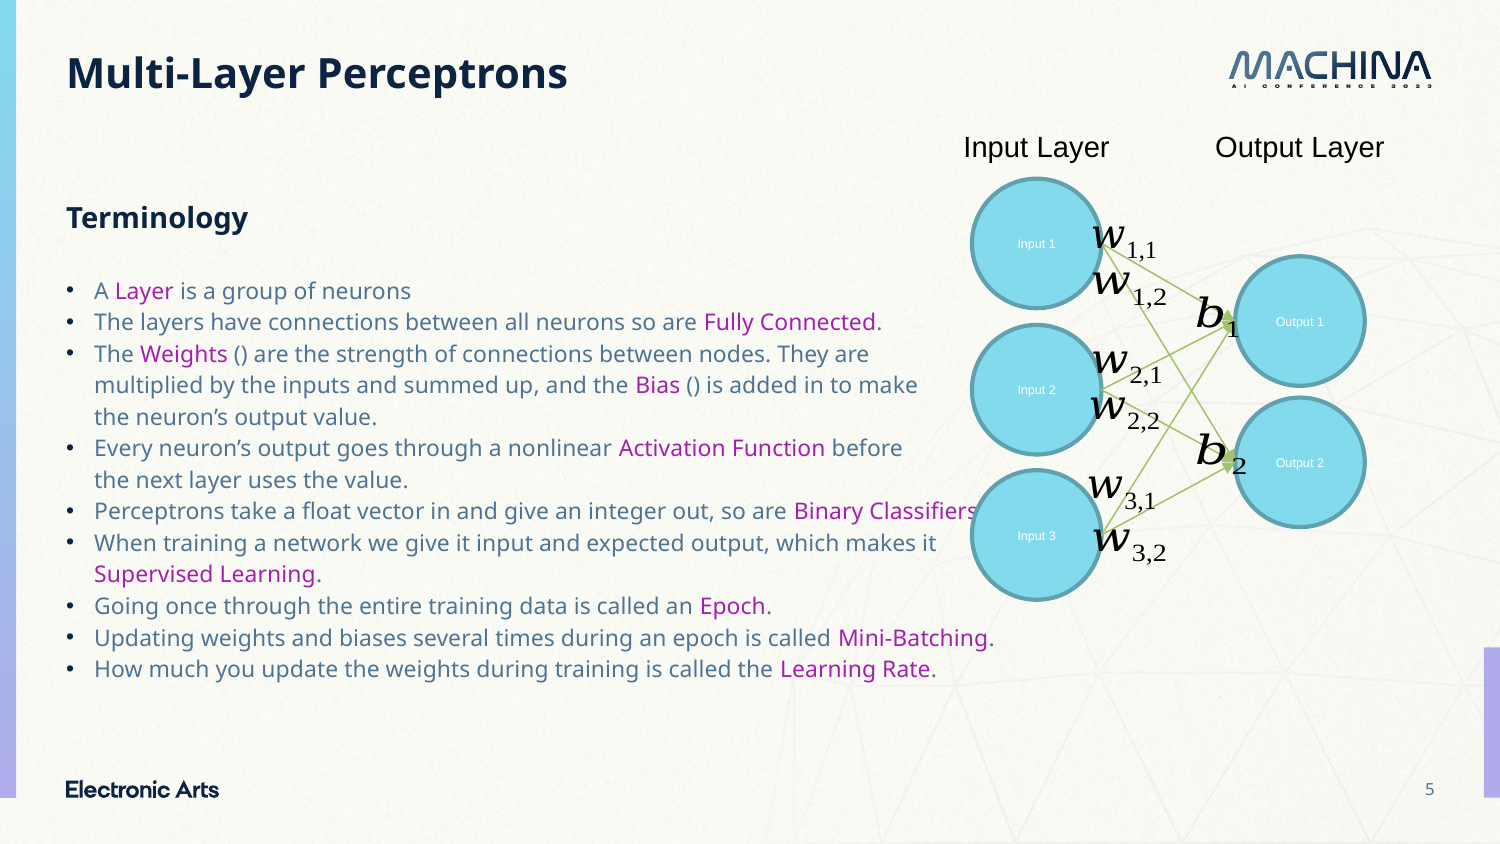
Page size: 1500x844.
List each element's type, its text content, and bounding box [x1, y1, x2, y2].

text_box Input 3 [969, 468, 1102, 602]
text_box Output 1 [1241, 254, 1367, 388]
text_box Output 2 [1241, 395, 1367, 530]
subtitle Terminology [66, 196, 714, 273]
text_box Input Layer [948, 121, 1125, 171]
picture [1401, 46, 1436, 88]
text_box Output Layer [1200, 121, 1400, 171]
text_box Input 2 [969, 322, 1095, 457]
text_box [0, 0, 1500, 844]
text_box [1101, 320, 1236, 462]
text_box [1101, 243, 1236, 319]
text_box Input 1 [969, 176, 1104, 311]
title Multi-Layer Perceptrons [66, 46, 1401, 197]
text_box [1101, 462, 1236, 536]
